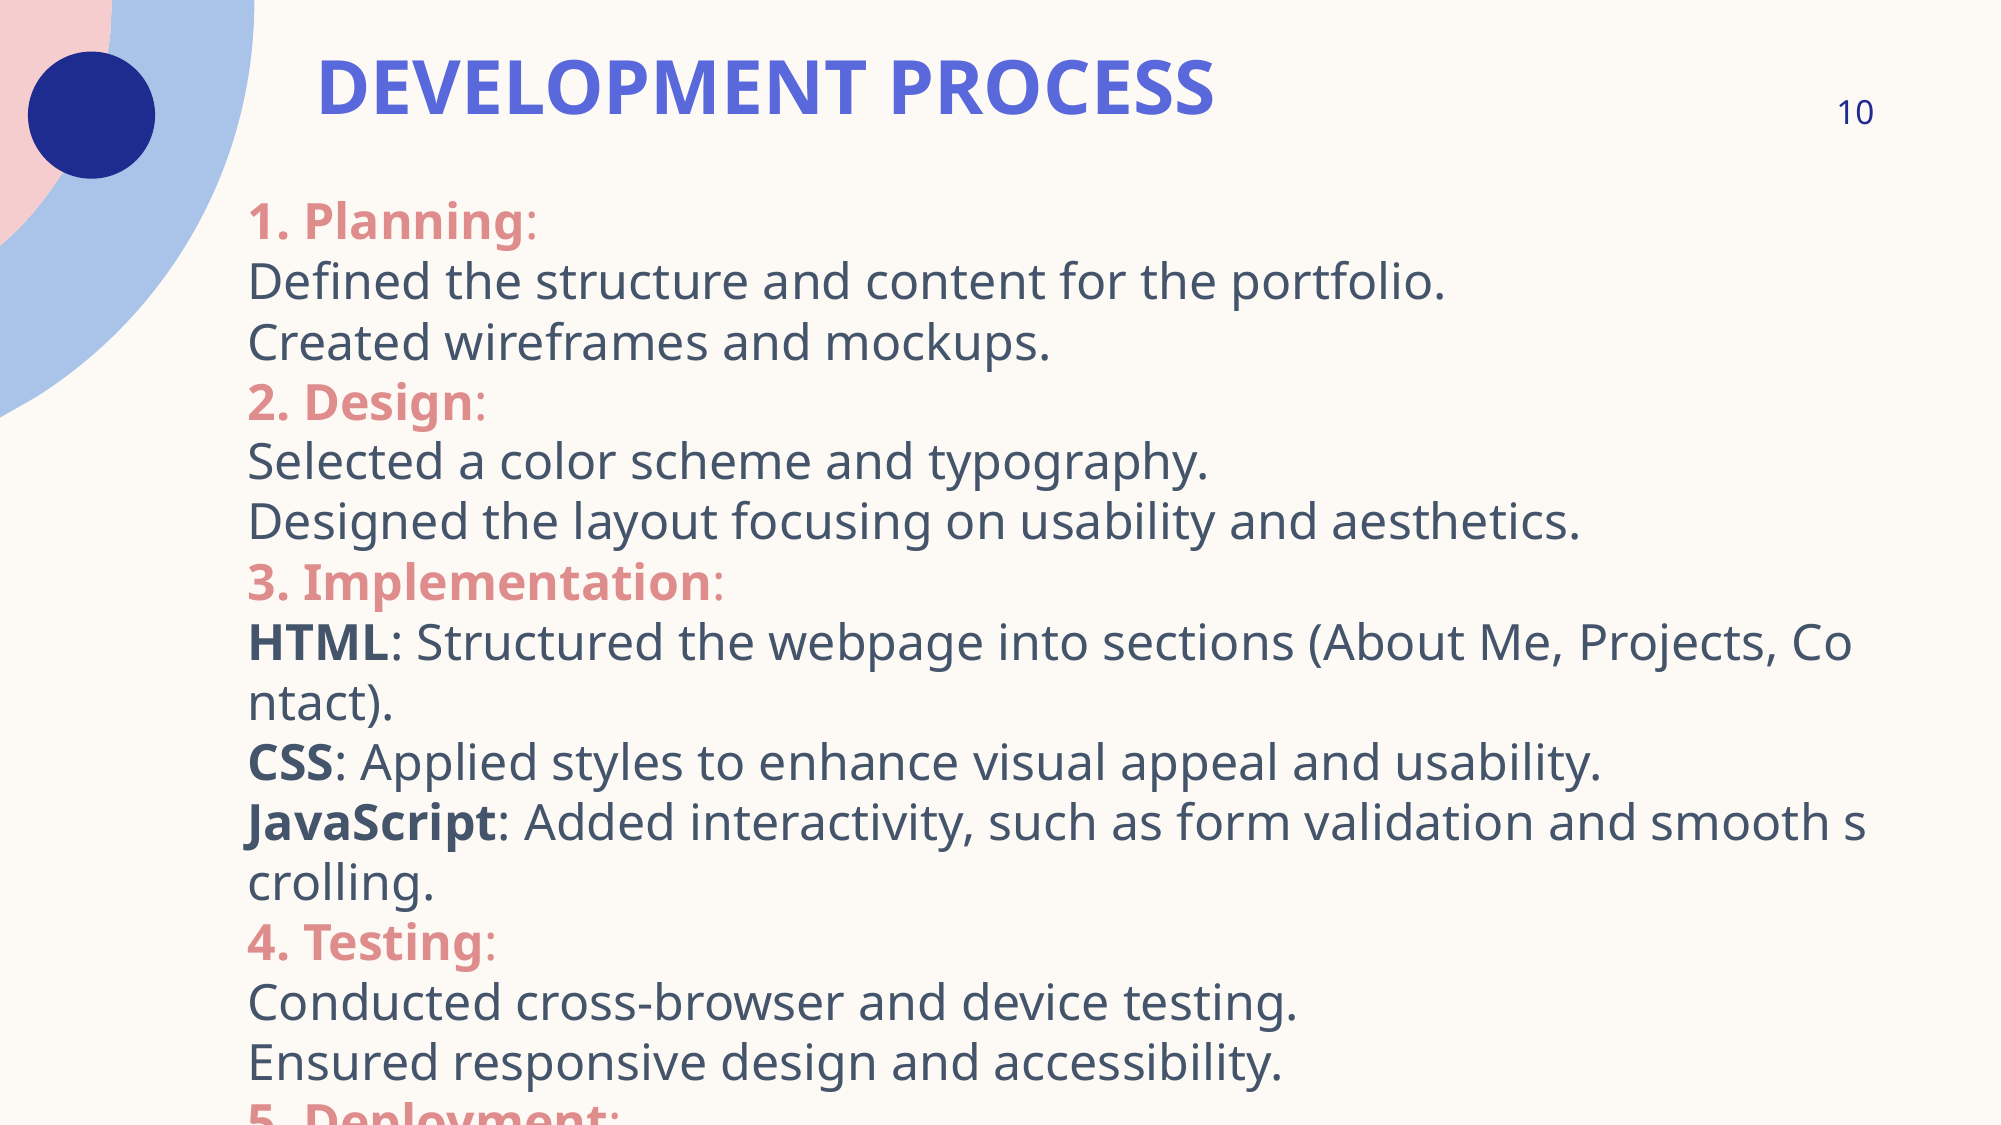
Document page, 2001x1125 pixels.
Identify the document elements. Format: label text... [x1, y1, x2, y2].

slide_number 10 [1699, 75, 1875, 153]
list 1. Planning: Defined the structure and content for the portfolio. Created wireframes and mockups. 2. Design: Selected a color scheme and typography. Designed the layout focusing on usability and aesthetics. 3. Implementation: HTML: Structured the webpage into sections (About Me, Projects, Contact). CSS: Applied styles to enhance visual appeal and usability. JavaScript: Added interactivity, such as form validation and smooth scrolling. 4. Testing: Conducted cross-browser and device testing. Ensured responsive design and accessibility. 5. Deployment: Deployed the website on a web server for public access. [232, 129, 1898, 1125]
title Development Process [300, 22, 1875, 129]
